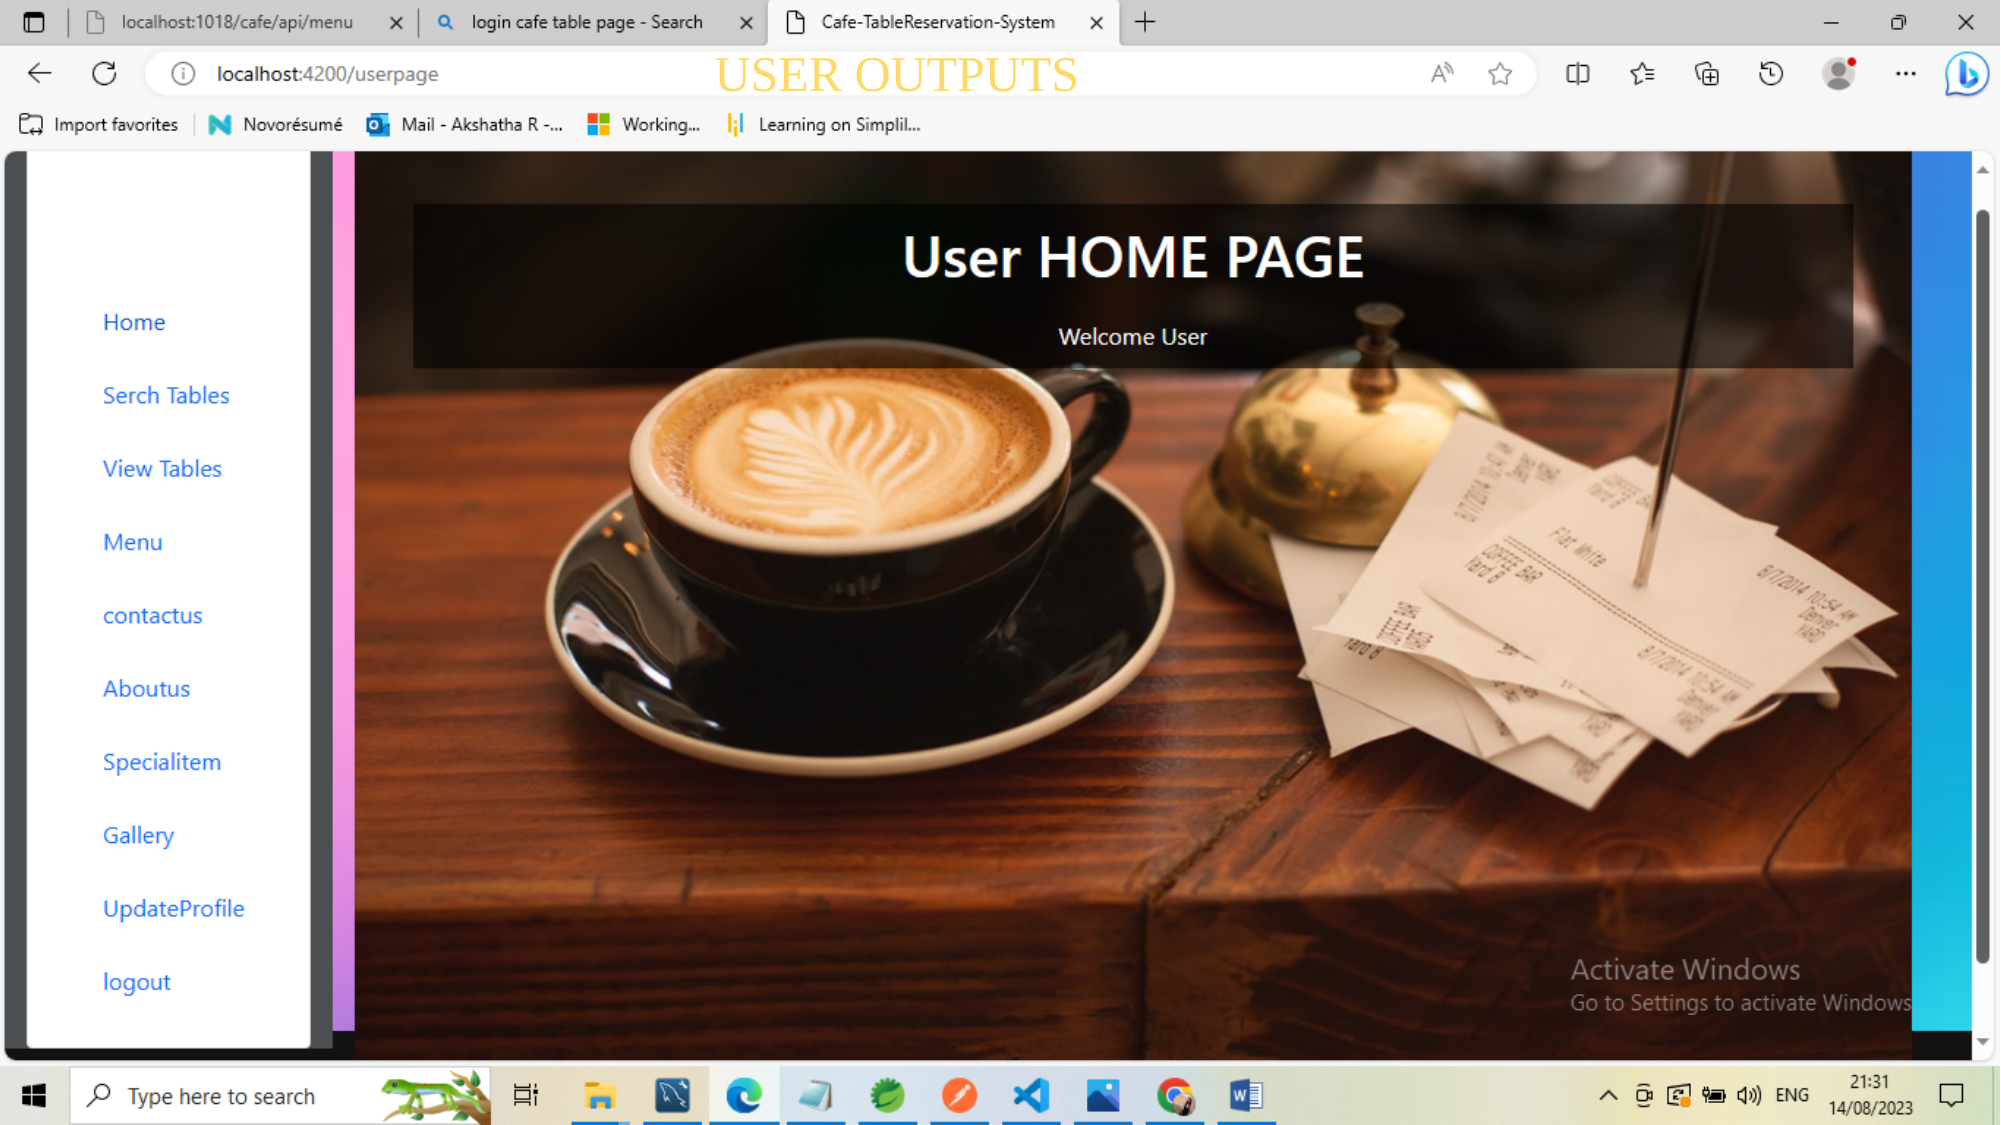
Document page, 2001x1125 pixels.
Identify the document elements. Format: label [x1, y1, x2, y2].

list [0, 0, 2000, 1125]
